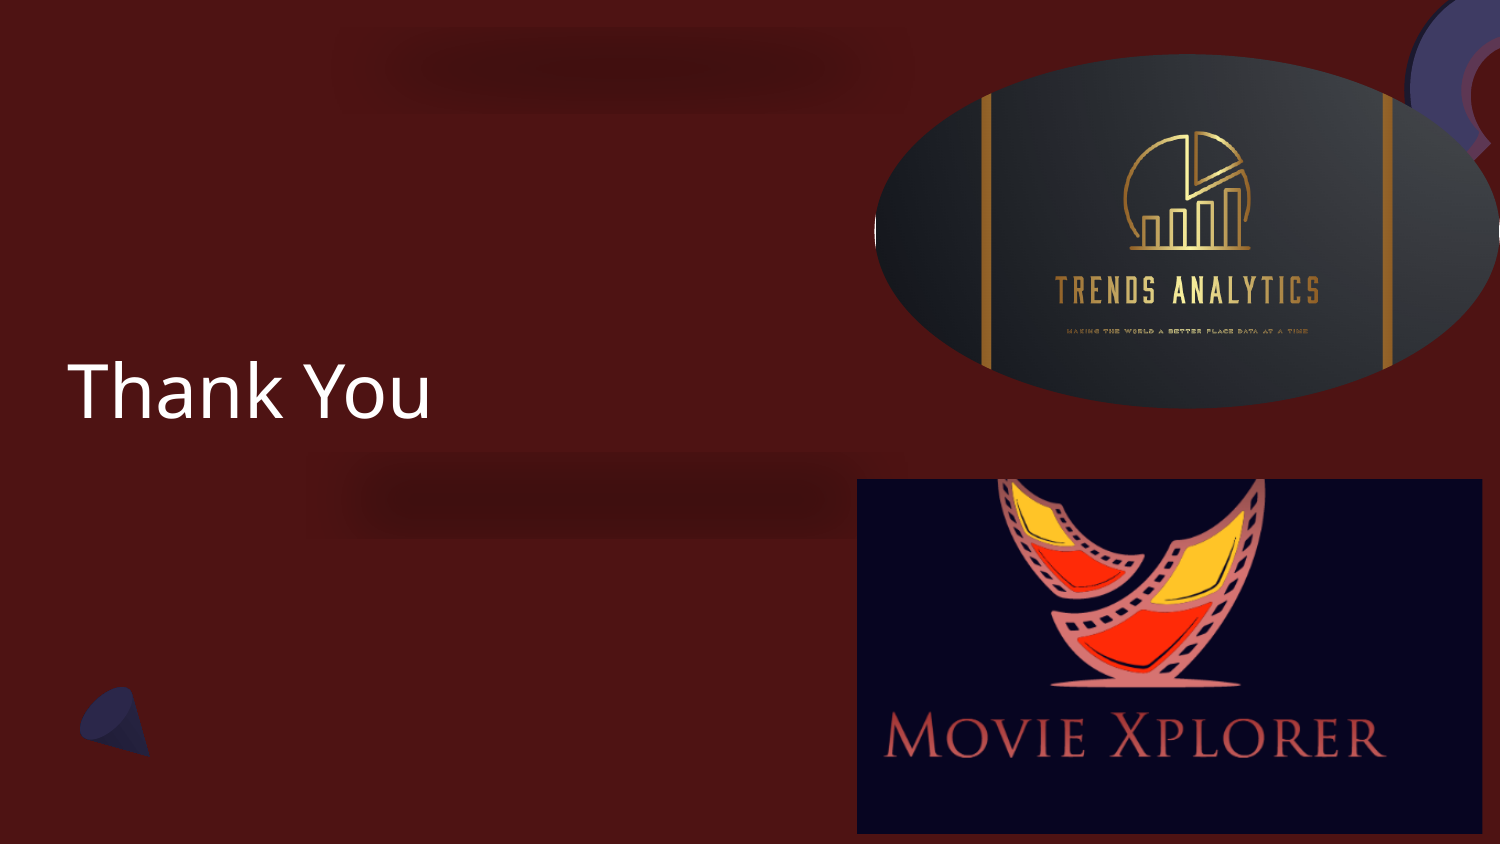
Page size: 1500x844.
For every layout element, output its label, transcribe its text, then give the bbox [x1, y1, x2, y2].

picture [856, 479, 1483, 835]
picture [874, 53, 1500, 409]
title Thank You [67, 67, 737, 435]
